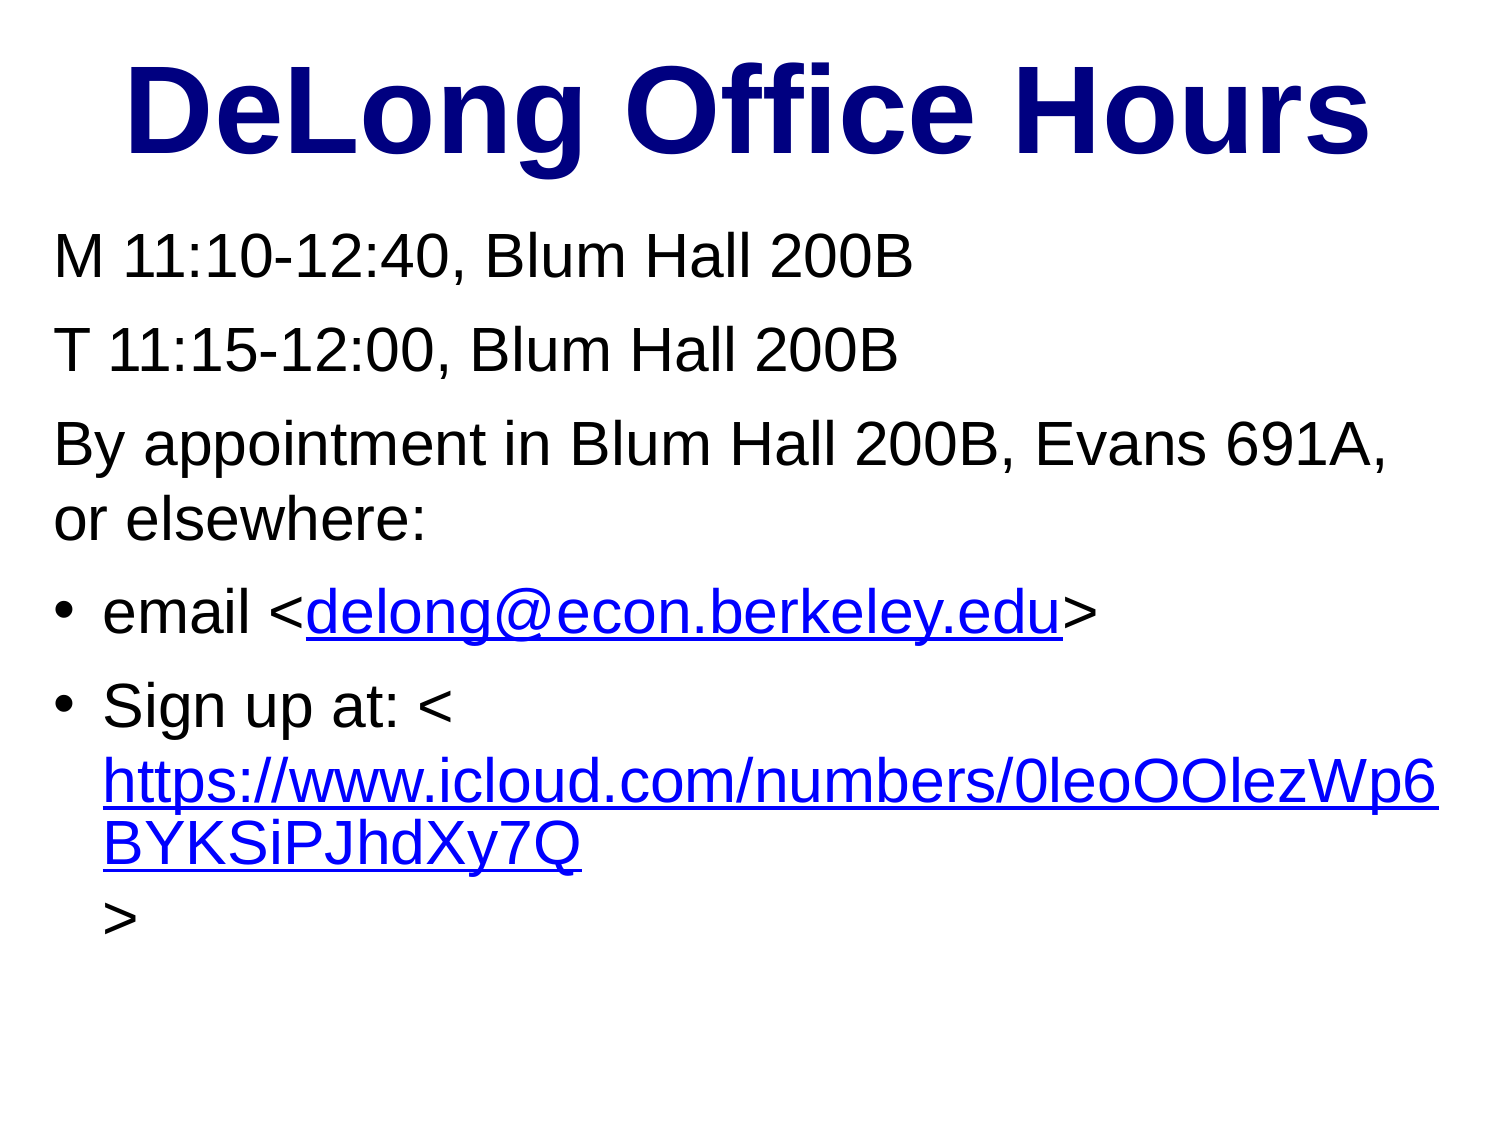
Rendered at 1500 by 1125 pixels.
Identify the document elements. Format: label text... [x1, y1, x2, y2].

title DeLong Office Hours [44, 0, 1453, 207]
list M 11:10-12:40, Blum Hall 200B T 11:15-12:00, Blum Hall 200B By appointment in Blum Hall 200B, Evans 691A, or elsewhere: email <delong@econ.berkeley.edu> Sign up at: <https://www.icloud.com/numbers/0leoOOlezWp6BYKSiPJhdXy7Q> [44, 207, 1453, 1094]
